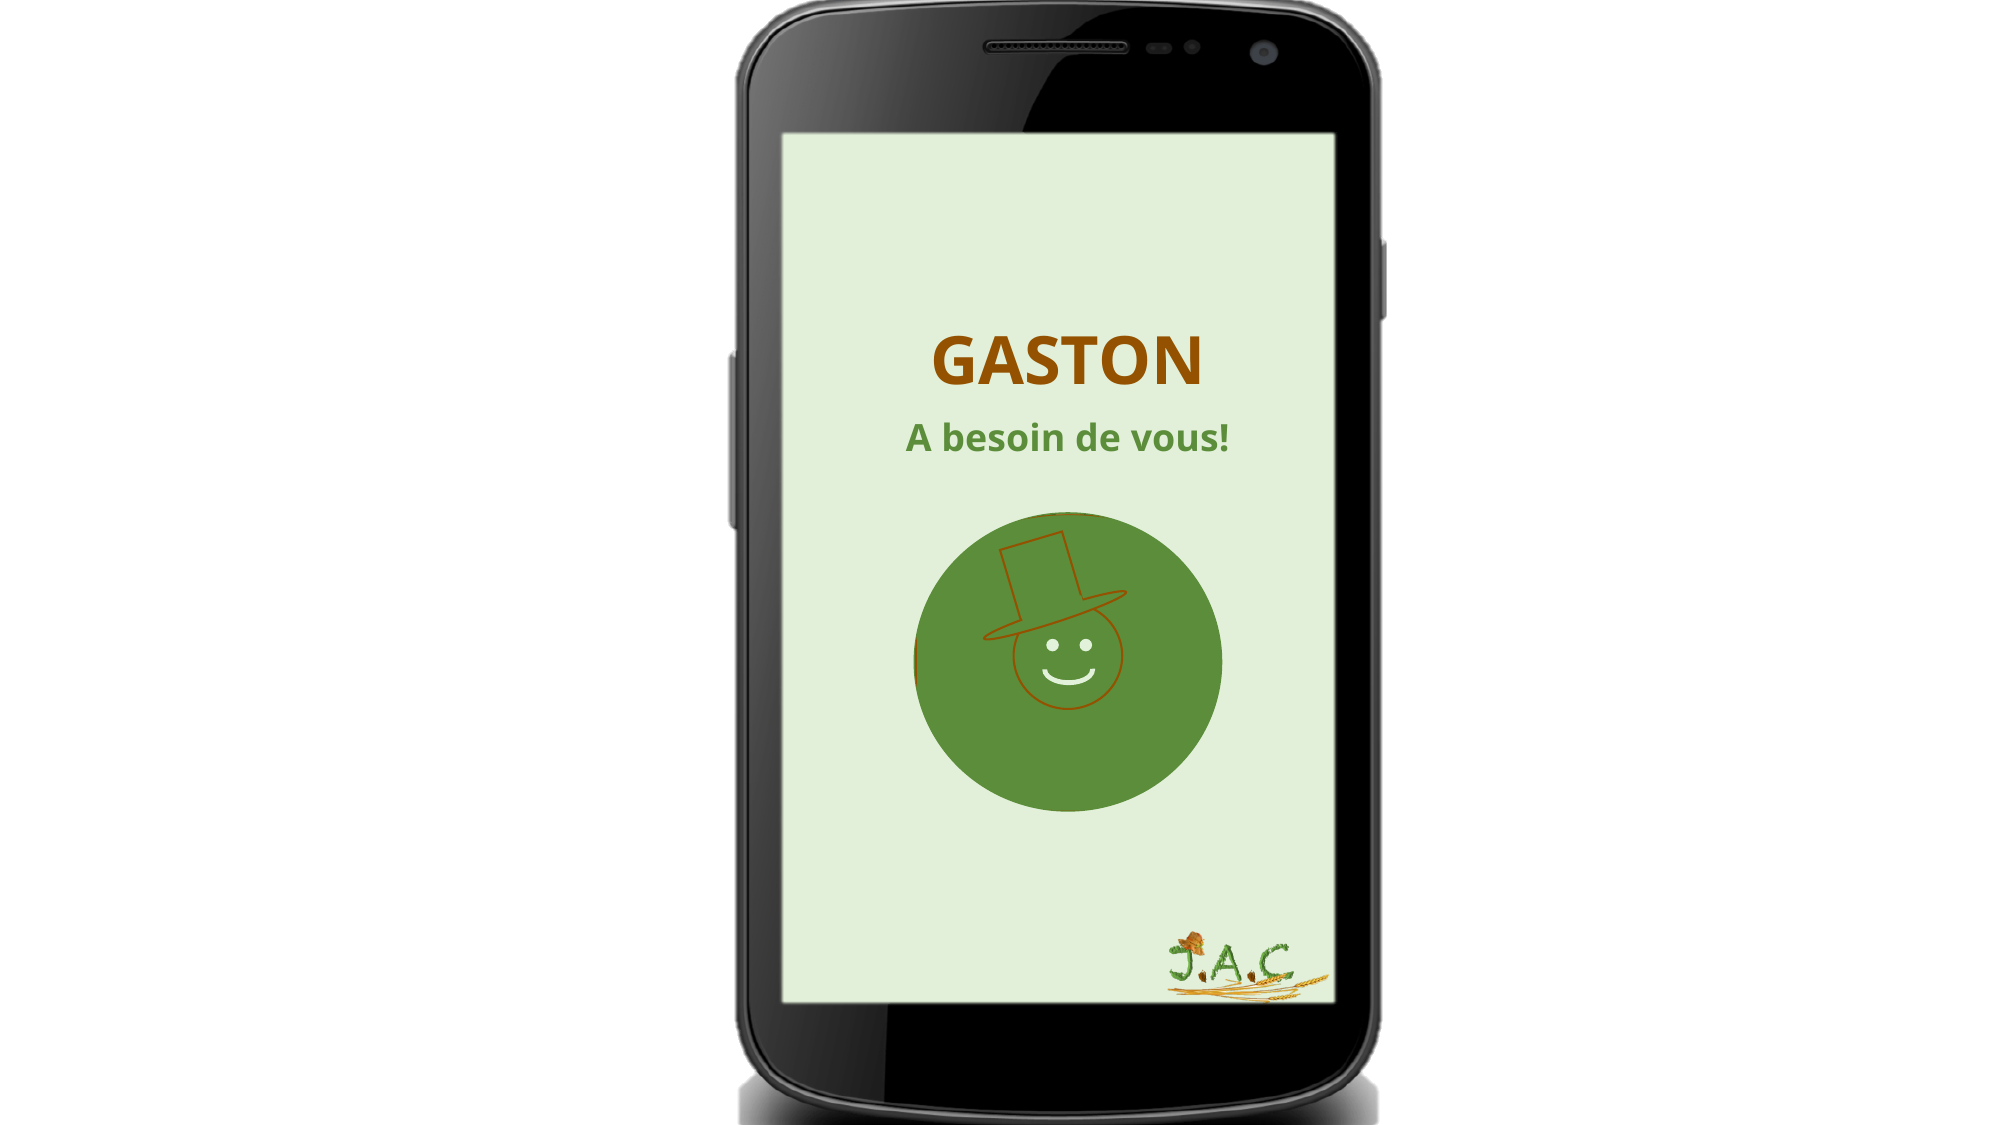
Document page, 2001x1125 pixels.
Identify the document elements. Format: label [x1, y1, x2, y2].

text_box [722, 0, 1387, 1125]
